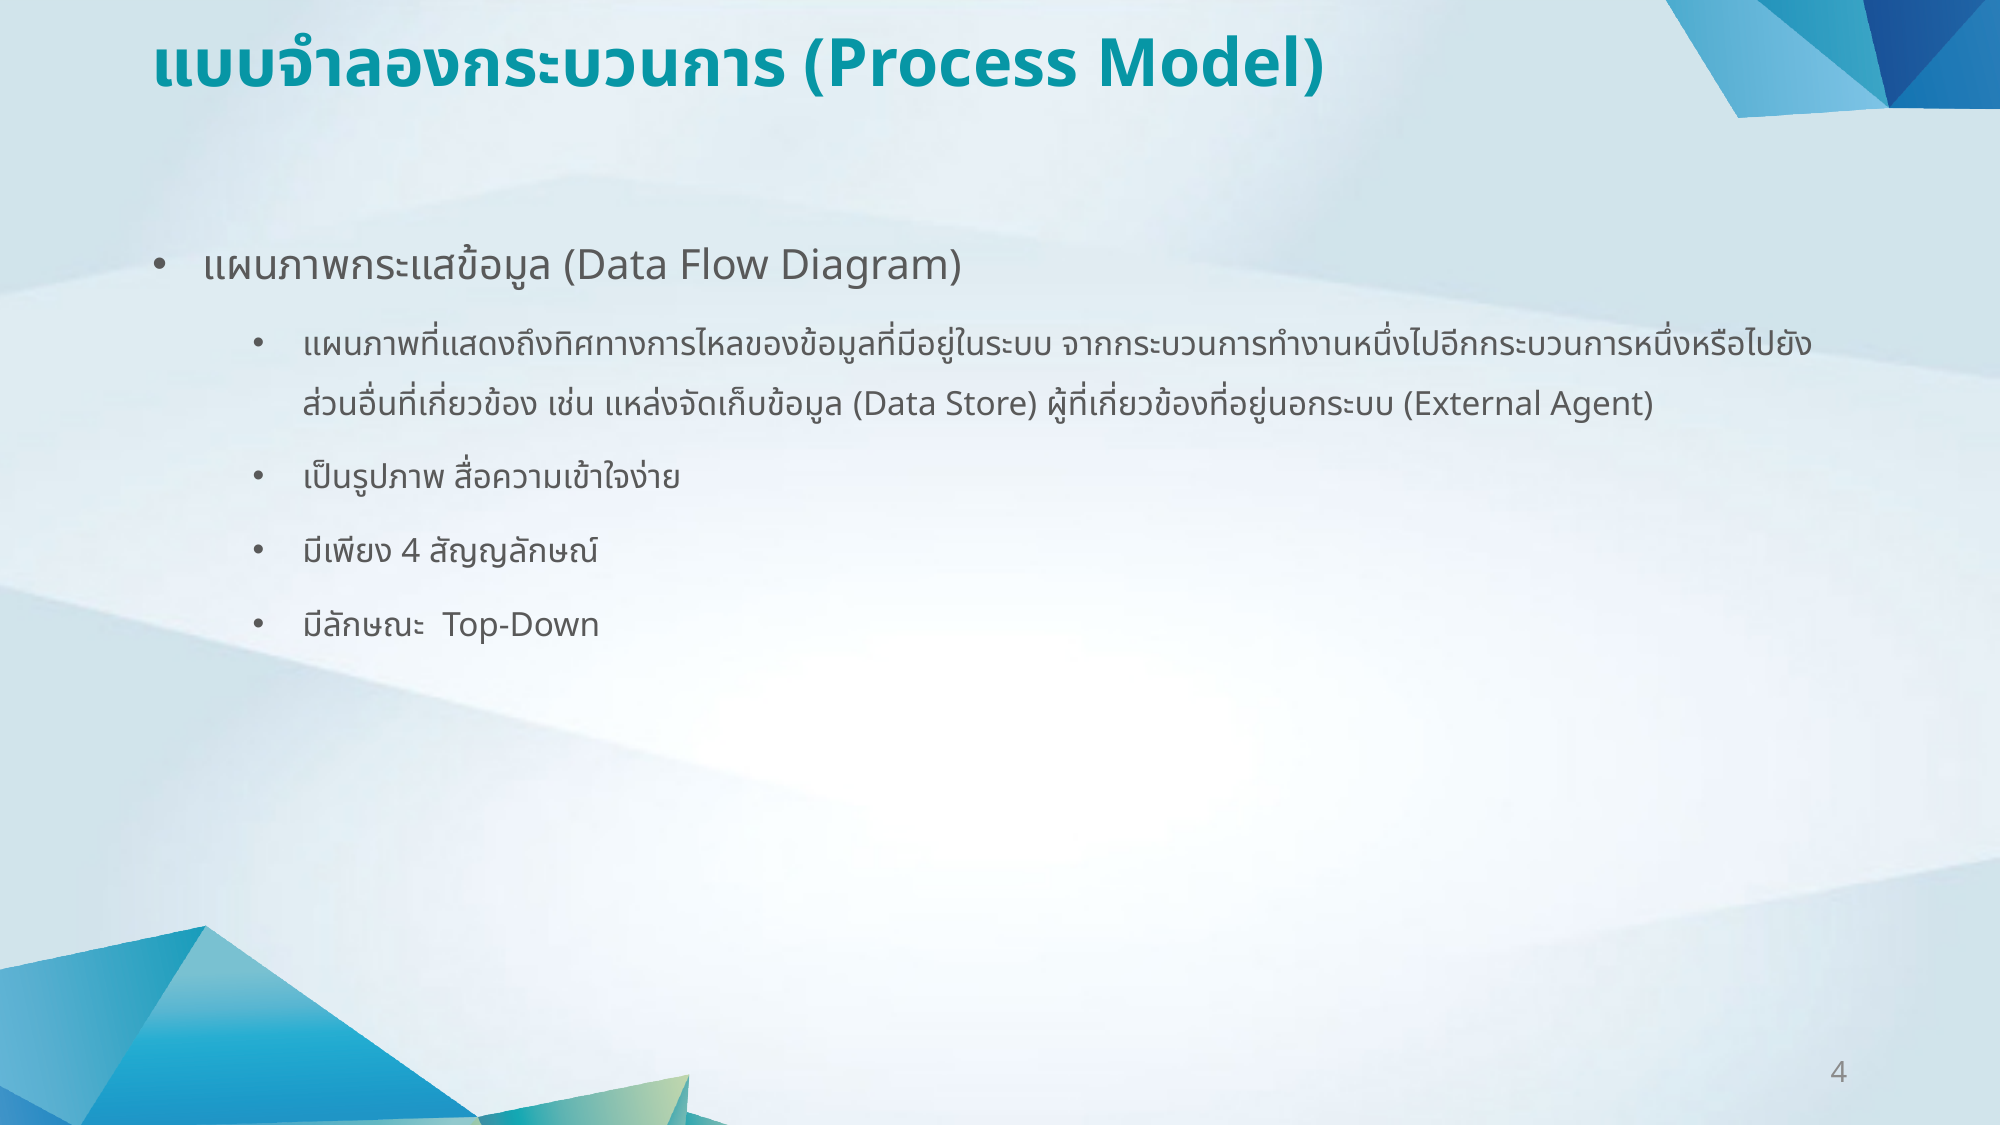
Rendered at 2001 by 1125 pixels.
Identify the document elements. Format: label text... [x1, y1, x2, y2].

list แผนภาพกระแสข้อมูล (Data Flow Diagram) แผนภาพที่แสดงถึงทิศทางการไหลของข้อมูลที่มีอยู่ในระบบ จากกระบวนการทำงานหนึ่งไปอีกกระบวนการหนึ่งหรือไปยังส่วนอื่นที่เกี่ยวข้อง เช่น แหล่งจัดเก็บข้อมูล (Data Store) ผู้ที่เกี่ยวข้องที่อยู่นอกระบบ (External Agent) เป็นรูปภาพ สื่อความเข้าใจง่าย มีเพียง 4 สัญญลักษณ์ มีลักษณะ Top-Down [137, 205, 1863, 1012]
title แบบจำลองกระบวนการ (Process Model) [136, 11, 1646, 118]
slide_number 4 [1412, 1042, 1863, 1103]
picture [0, 0, 2000, 1125]
